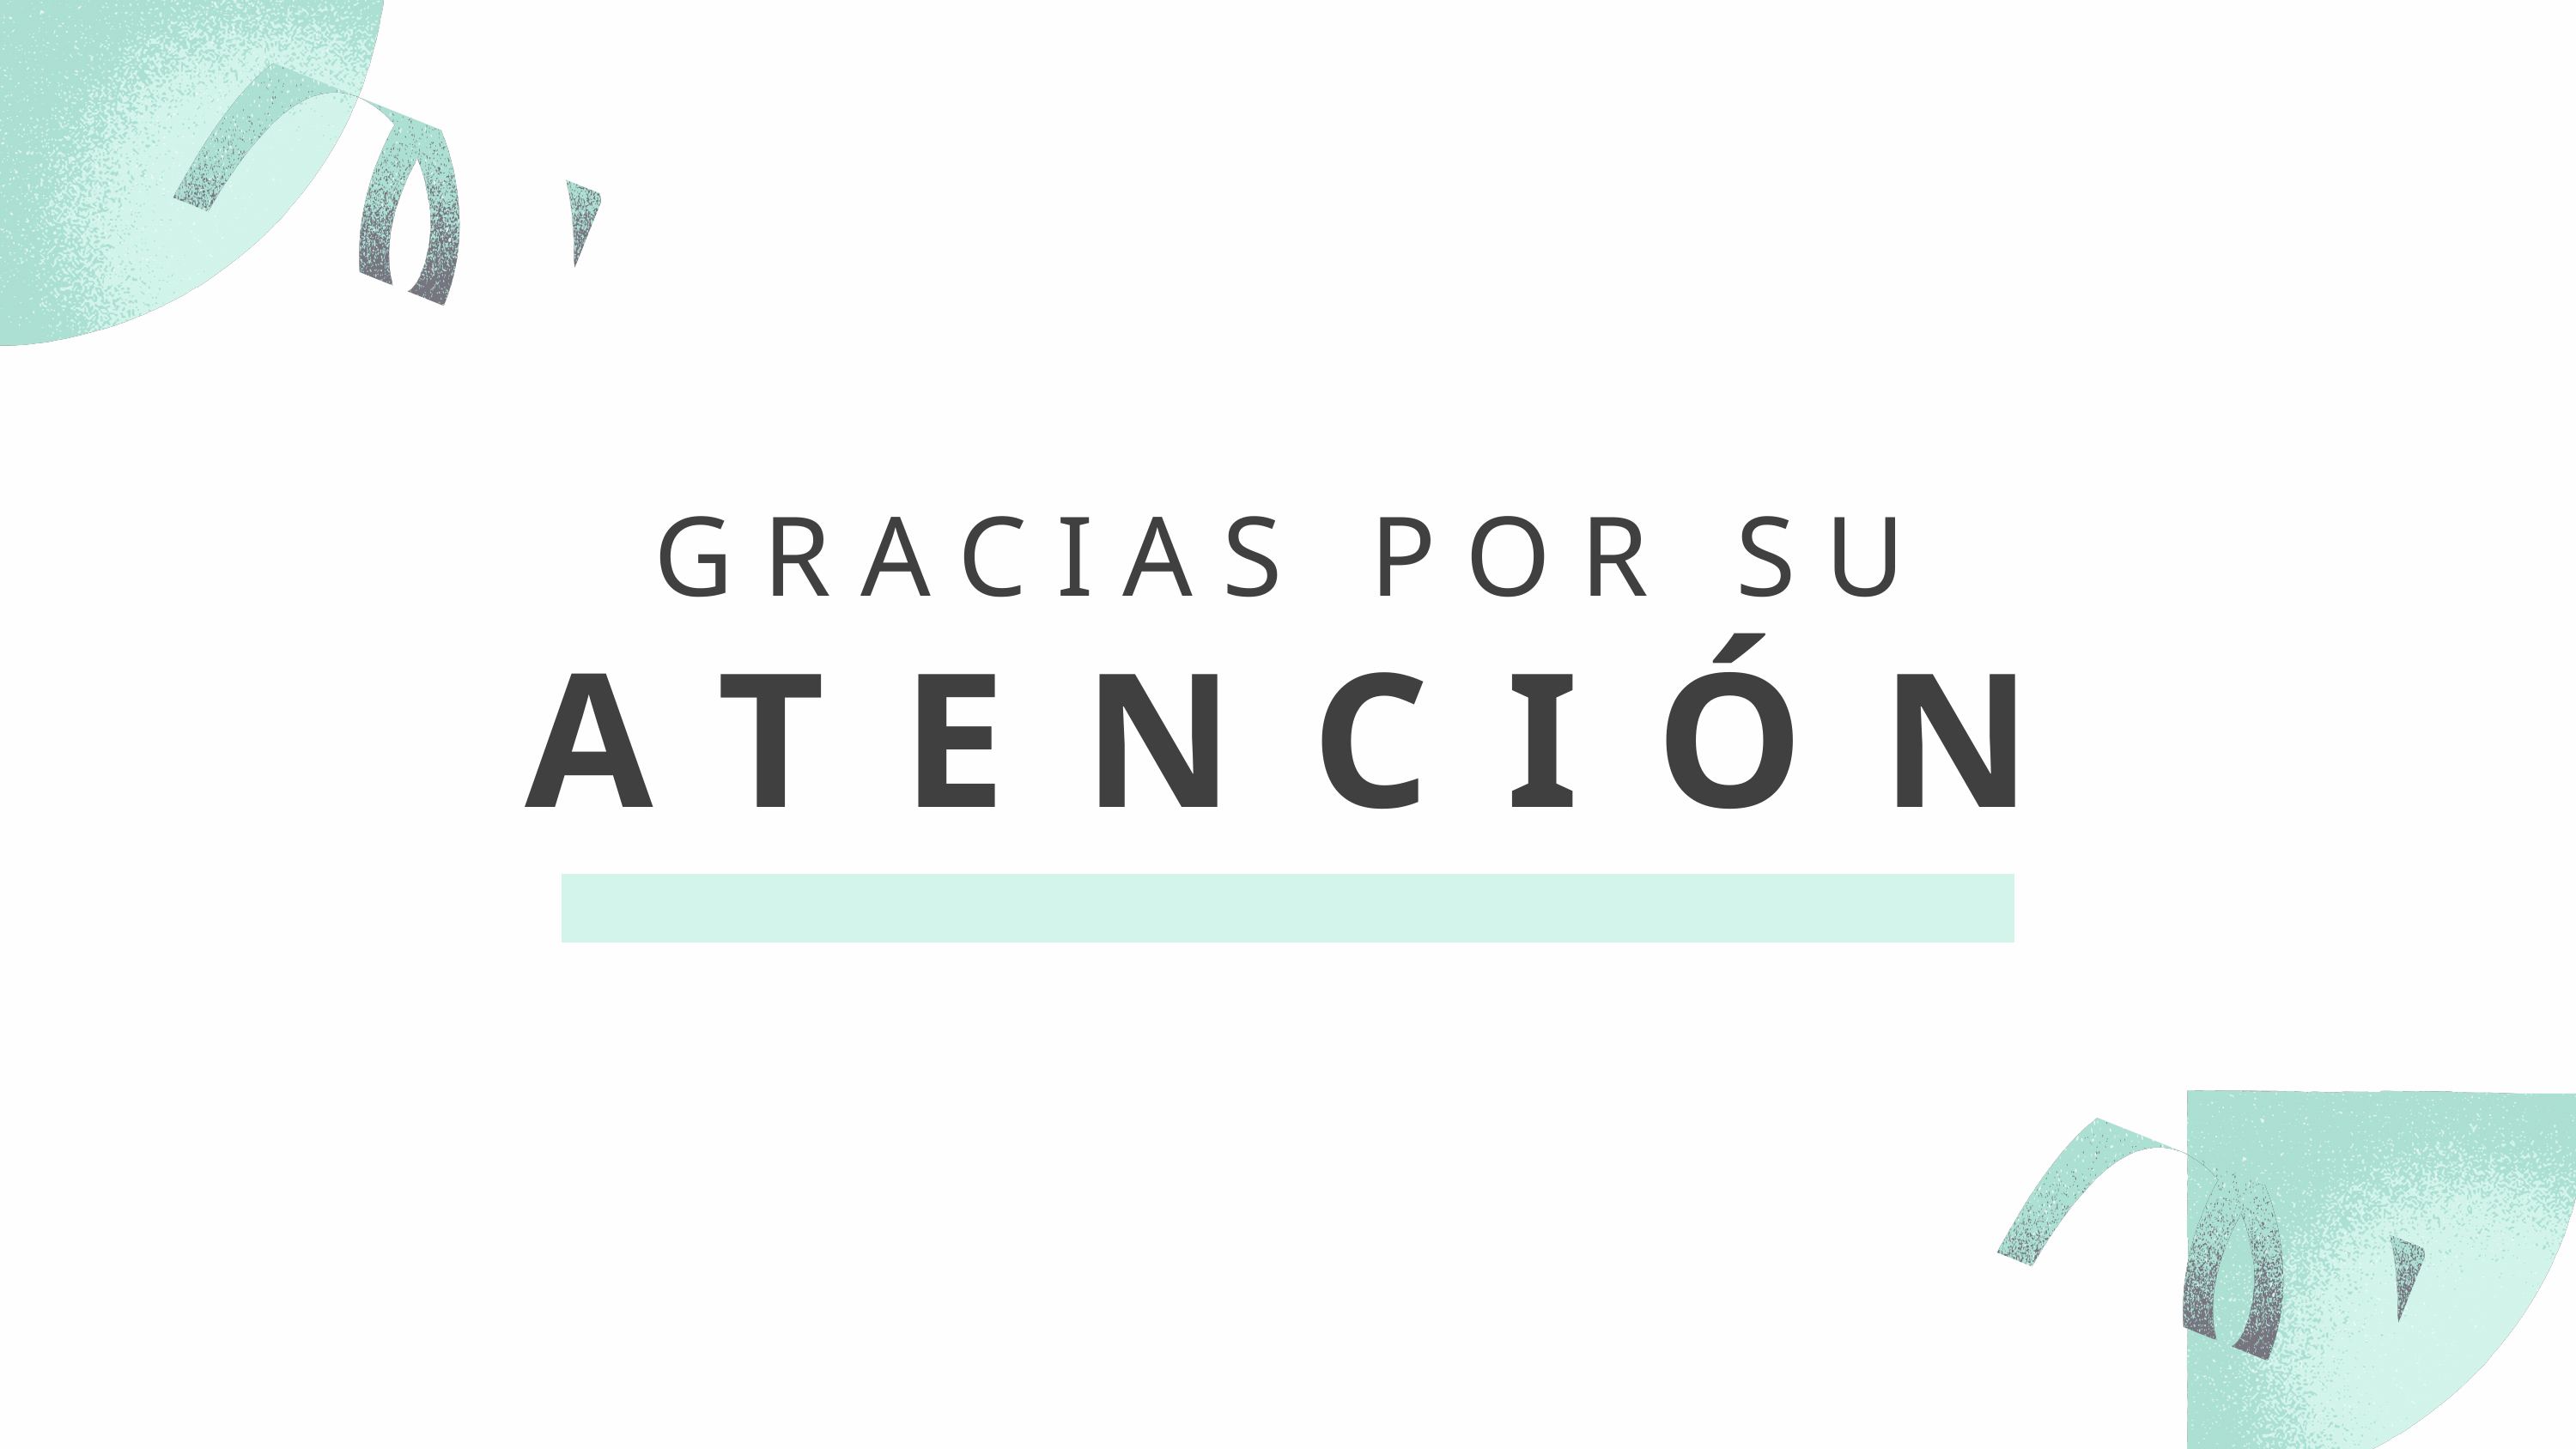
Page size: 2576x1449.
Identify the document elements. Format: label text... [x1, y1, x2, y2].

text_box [561, 873, 2015, 943]
text_box ATENCIÓN [198, 665, 2360, 846]
text_box [0, 0, 386, 346]
text_box [2186, 1090, 2576, 1449]
text_box GRACIAS POR SU [496, 512, 2064, 618]
text_box [144, 35, 605, 346]
text_box [1968, 1090, 2428, 1401]
